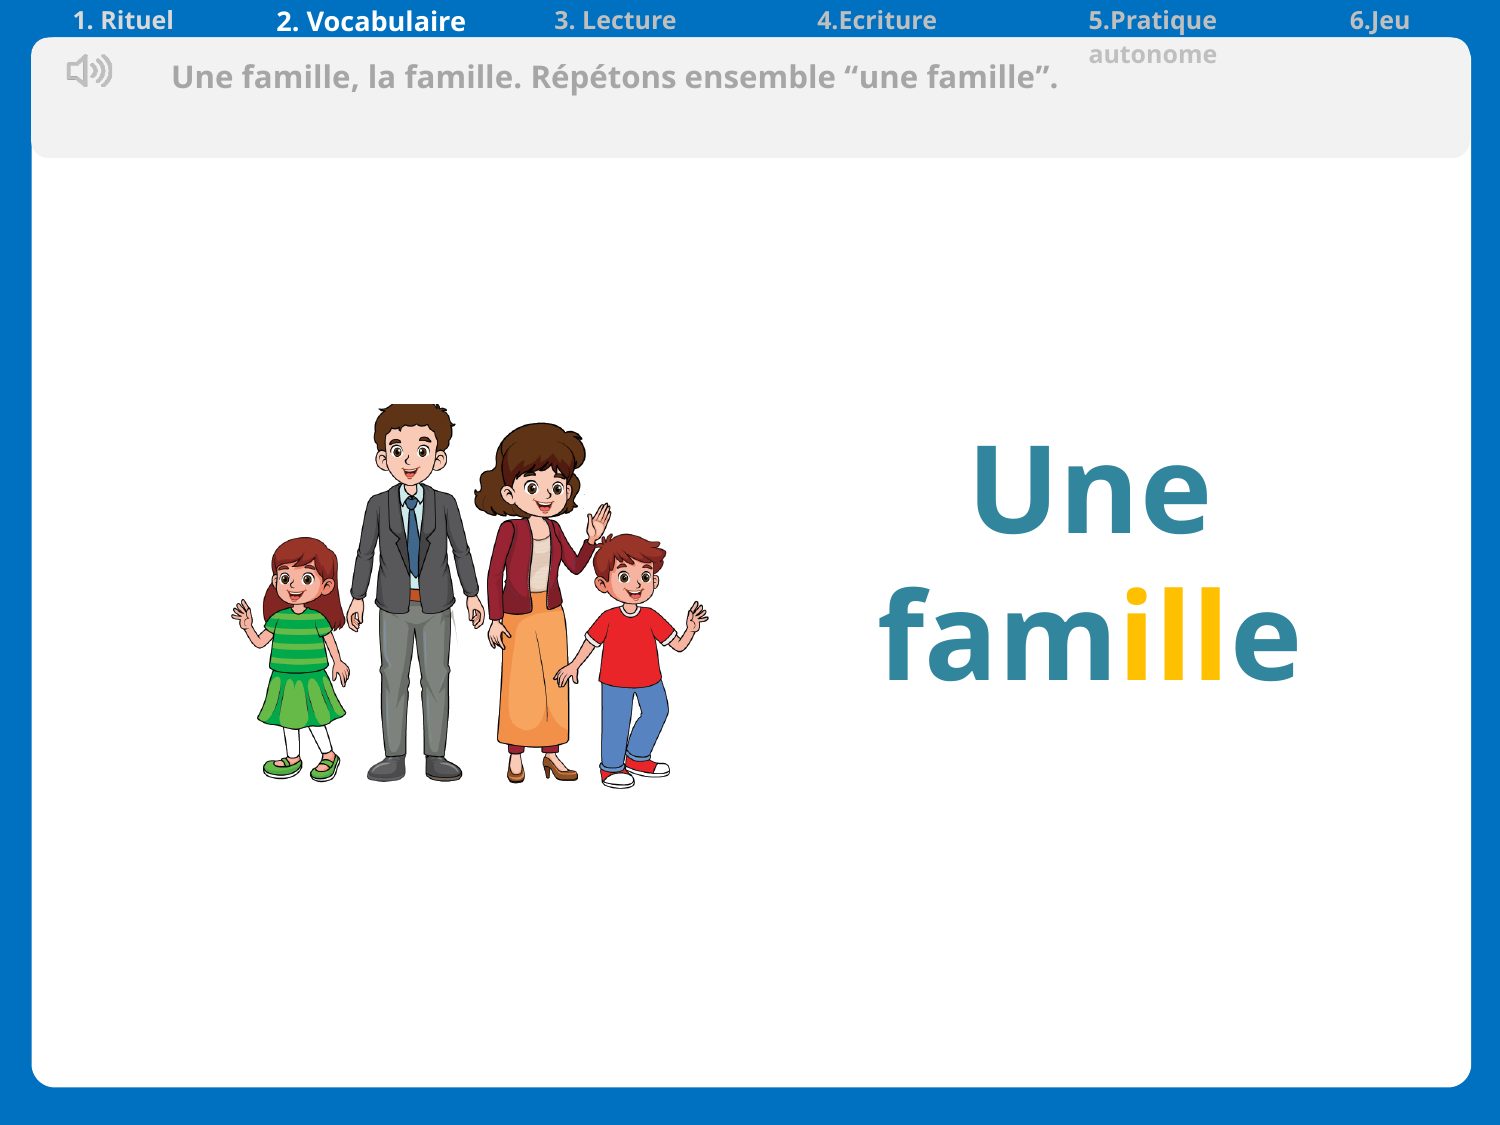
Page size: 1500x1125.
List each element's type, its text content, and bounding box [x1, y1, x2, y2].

table_header 1. Rituel [5, 0, 249, 71]
text_box [66, 71, 113, 87]
table_header 4.Ecriture [738, 0, 1017, 45]
table_header 3. Lecture [493, 0, 738, 45]
text_box [29, 49, 1472, 161]
text_box [29, 52, 1474, 1090]
table_header 5.Pratique autonome [1017, 0, 1289, 71]
text_box [0, 0, 1500, 1125]
text_box Une famille, la famille. Répétons ensemble “une famille”. [156, 45, 1157, 103]
table_header 2. Vocabulaire [249, 0, 493, 45]
table_header 6.Jeu [1289, 0, 1471, 71]
text_box Une famille [804, 404, 1376, 713]
picture [209, 403, 744, 795]
